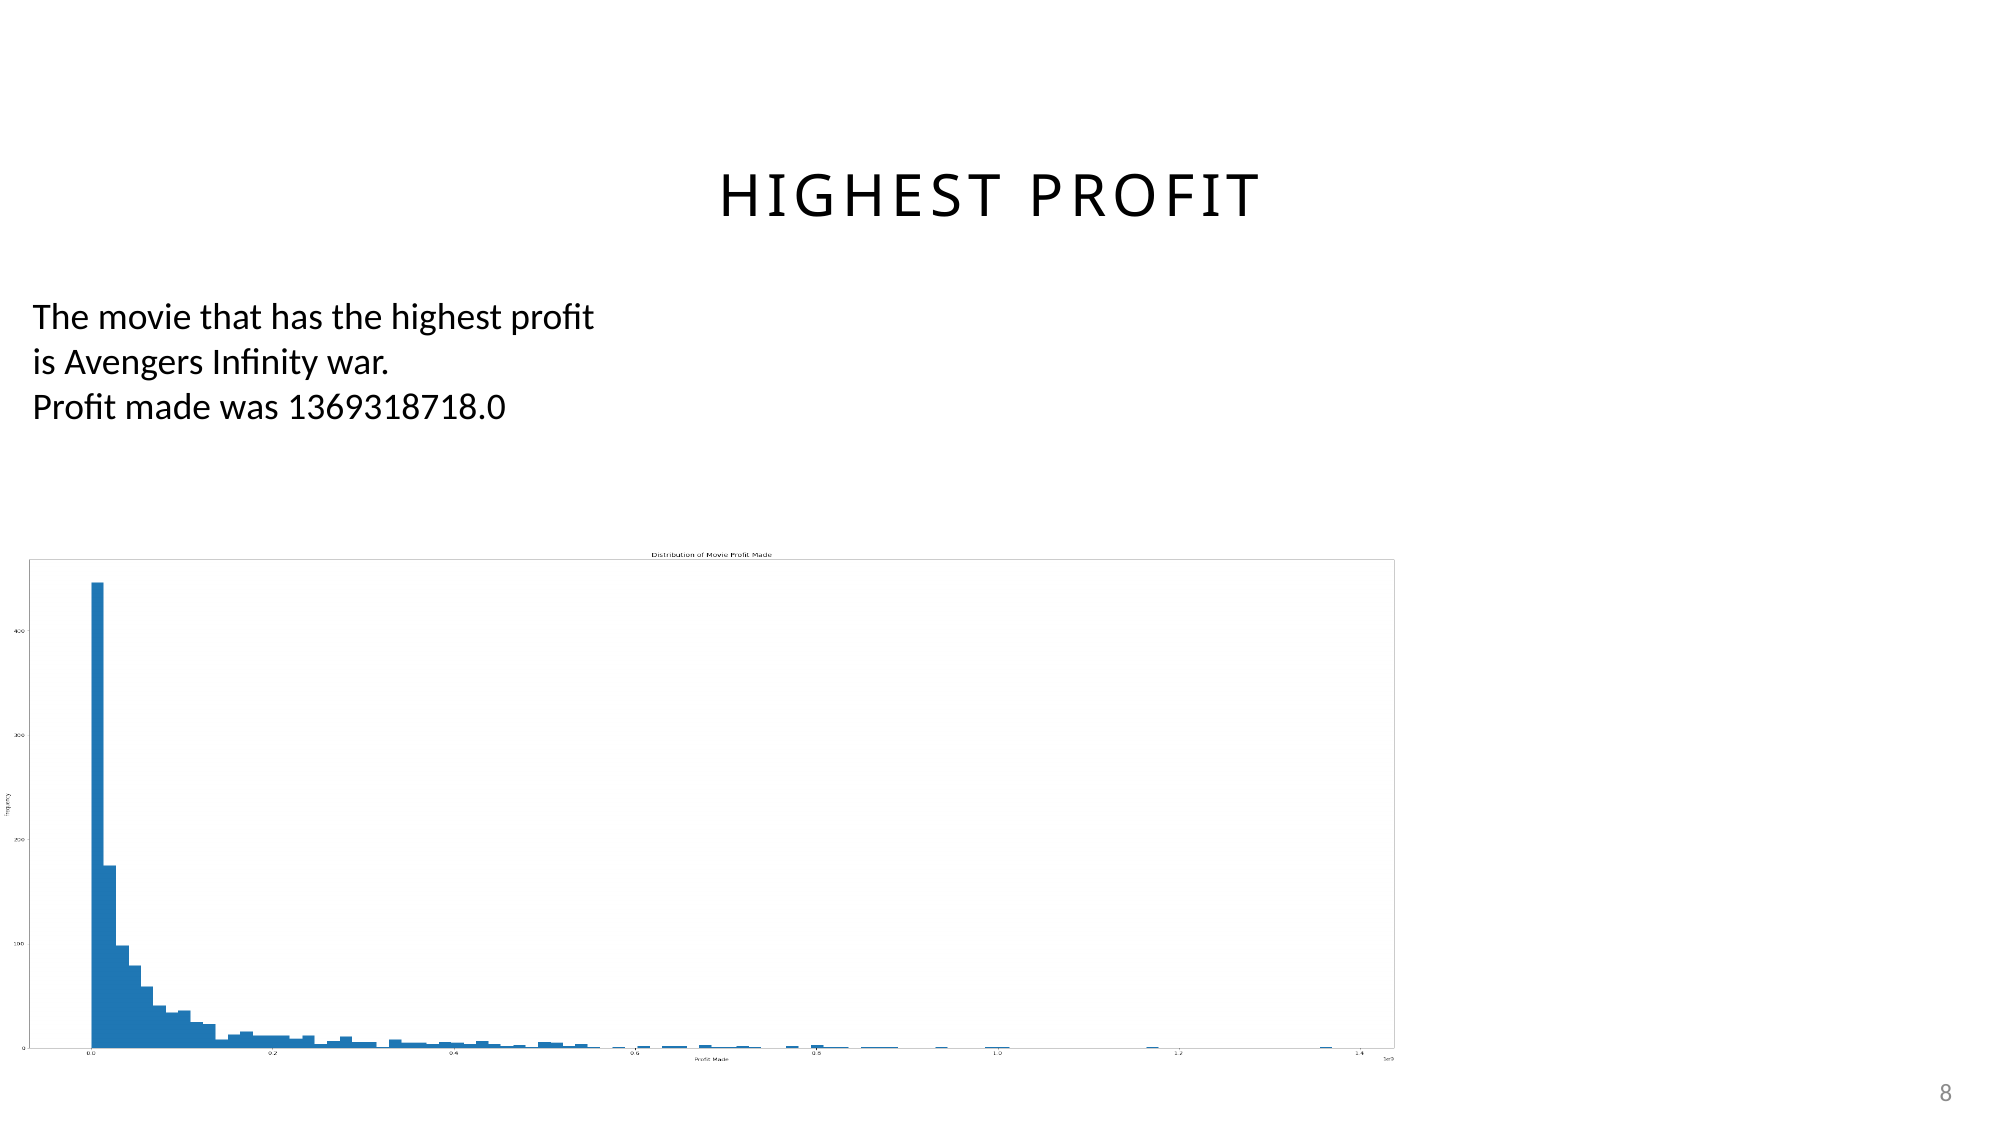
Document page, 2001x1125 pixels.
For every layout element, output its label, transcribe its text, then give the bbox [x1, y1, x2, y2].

picture [0, 549, 1398, 1065]
title Highest profit [97, 125, 1903, 262]
slide_number 8 [1894, 1061, 1968, 1121]
text_box The movie that has the highest profit is Avengers Infinity war. Profit made was 1369318718.0 [18, 284, 641, 435]
